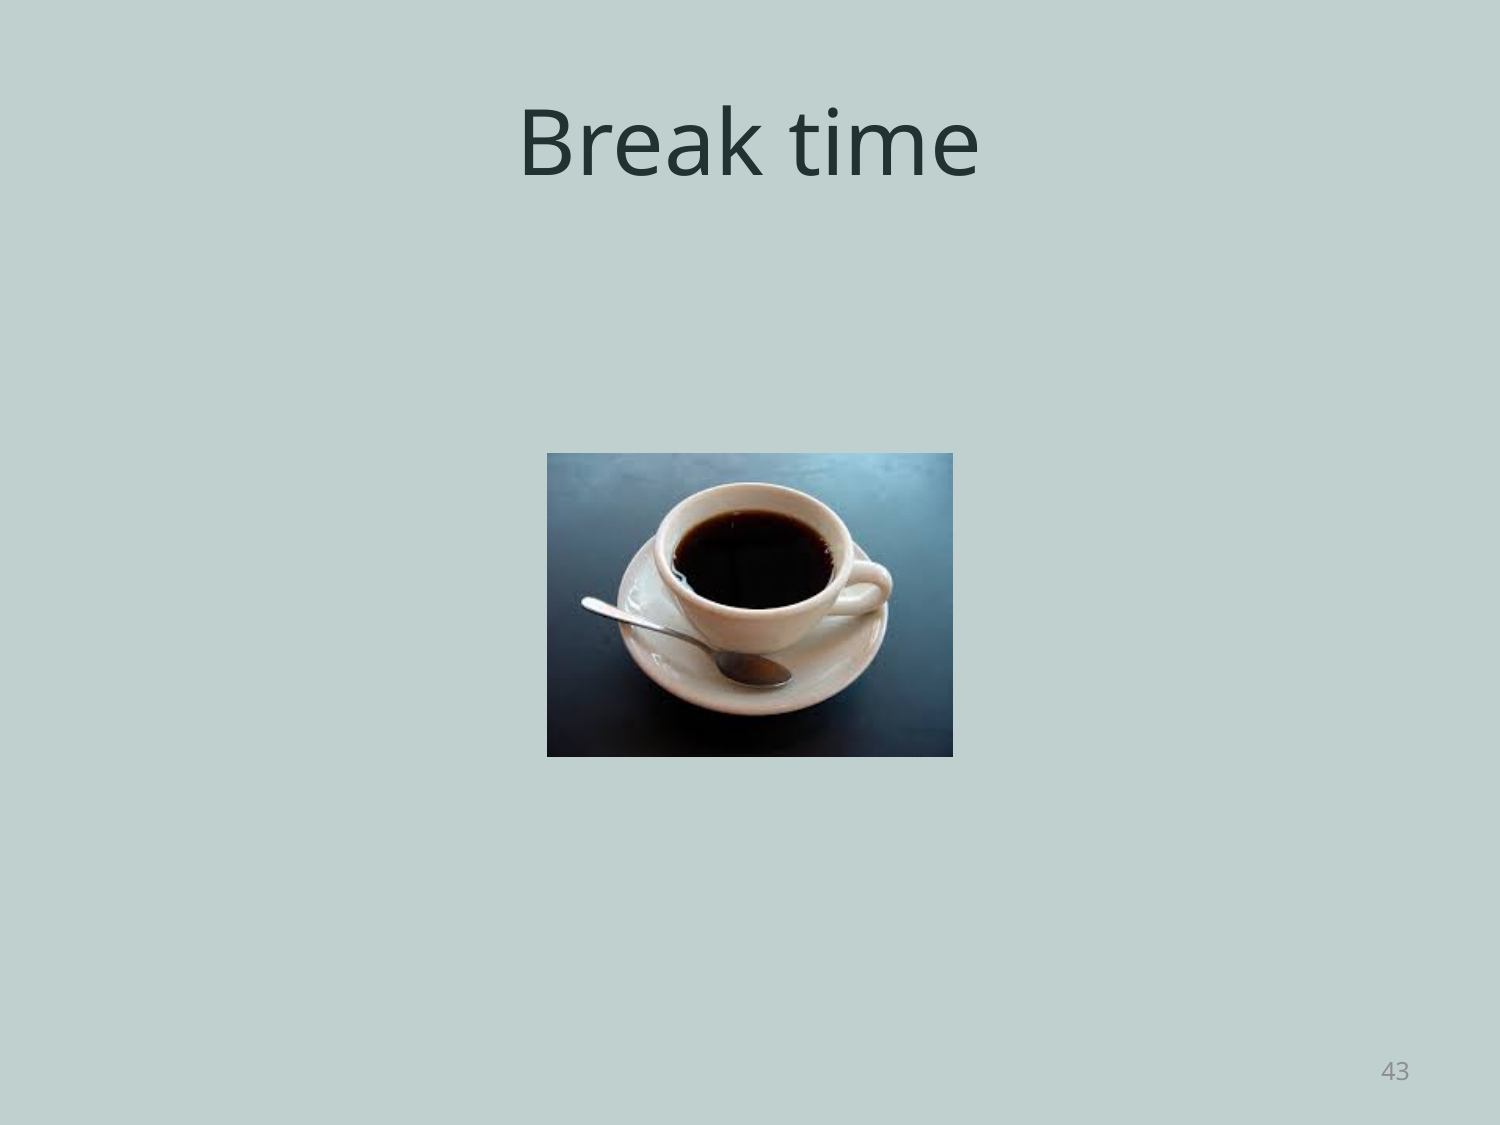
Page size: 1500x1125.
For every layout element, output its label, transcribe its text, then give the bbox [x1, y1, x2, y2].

text_box [25, 0, 726, 274]
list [547, 452, 953, 757]
slide_number 43 [1074, 1042, 1425, 1103]
title Break time [726, 45, 1425, 233]
